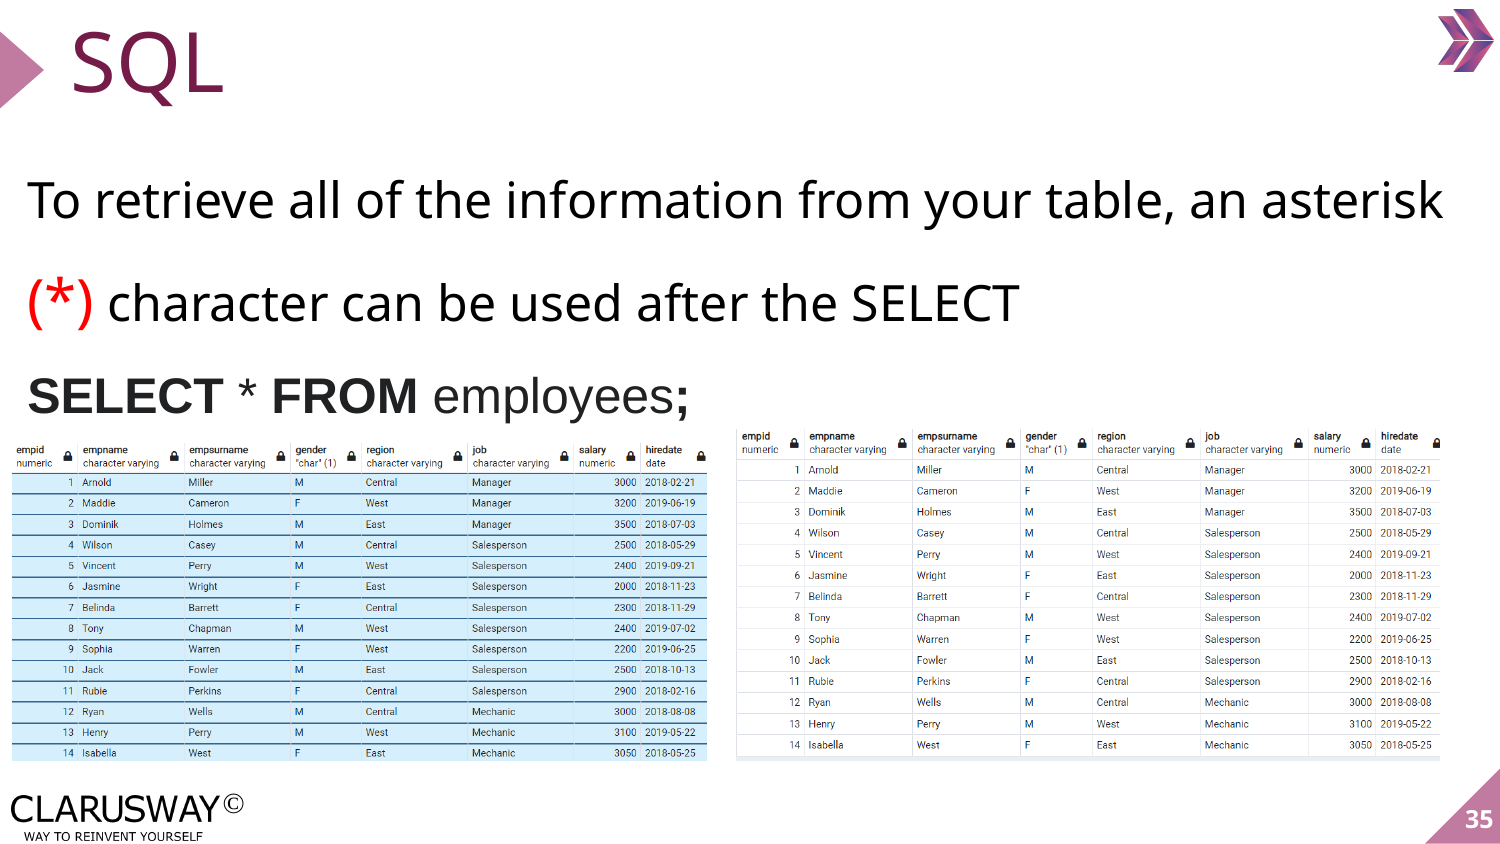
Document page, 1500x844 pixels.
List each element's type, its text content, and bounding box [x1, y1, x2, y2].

picture [735, 429, 1441, 761]
picture [1438, 9, 1494, 72]
title SQL [70, 28, 997, 123]
text_box To retrieve all of the information from your table, an asterisk (*) character can be used after the SELECT SELECT * FROM employees; [12, 123, 1494, 387]
picture [11, 795, 220, 841]
slide_number ‹#› [1418, 760, 1494, 838]
picture [12, 443, 707, 761]
